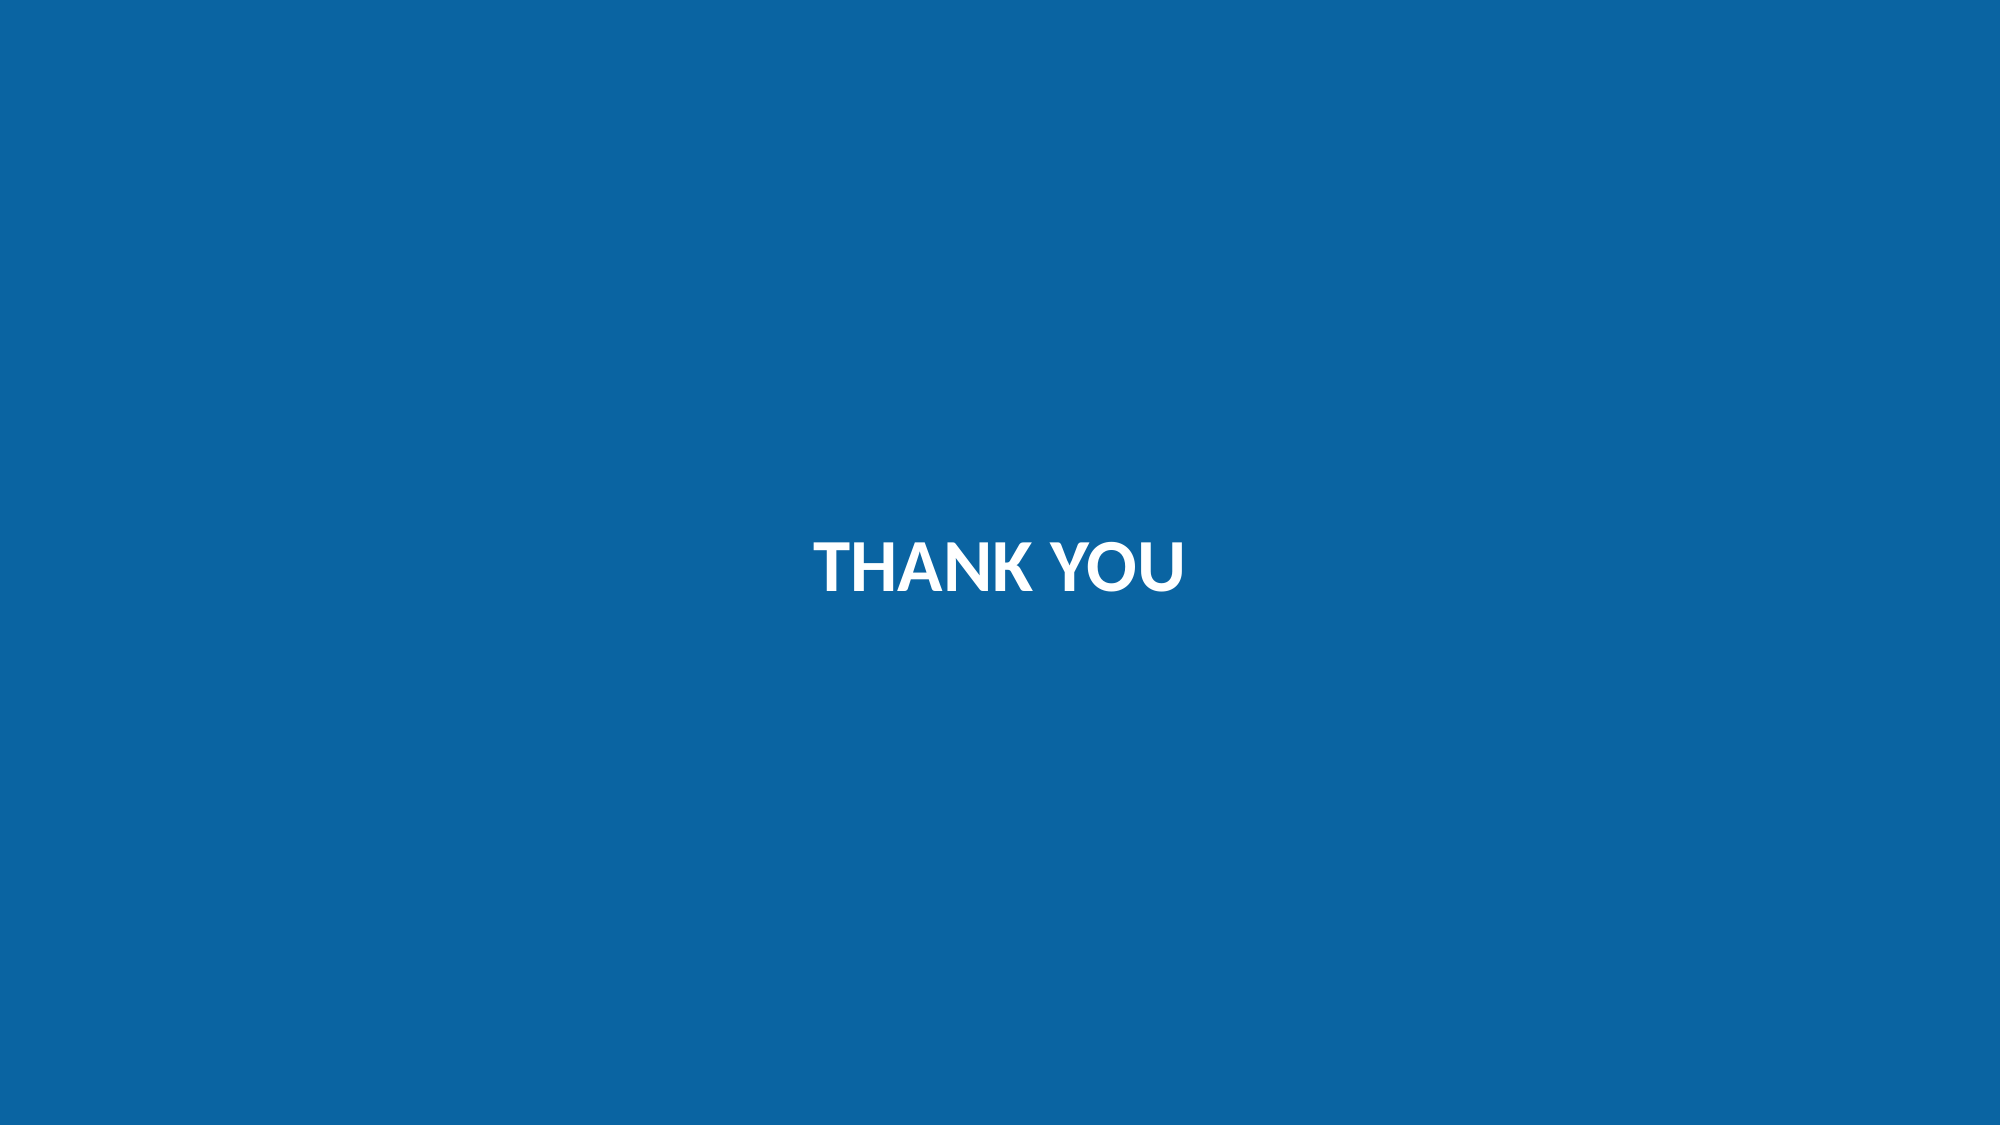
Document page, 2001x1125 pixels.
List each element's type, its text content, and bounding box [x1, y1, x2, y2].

text_box THANK YOU [798, 509, 1217, 615]
